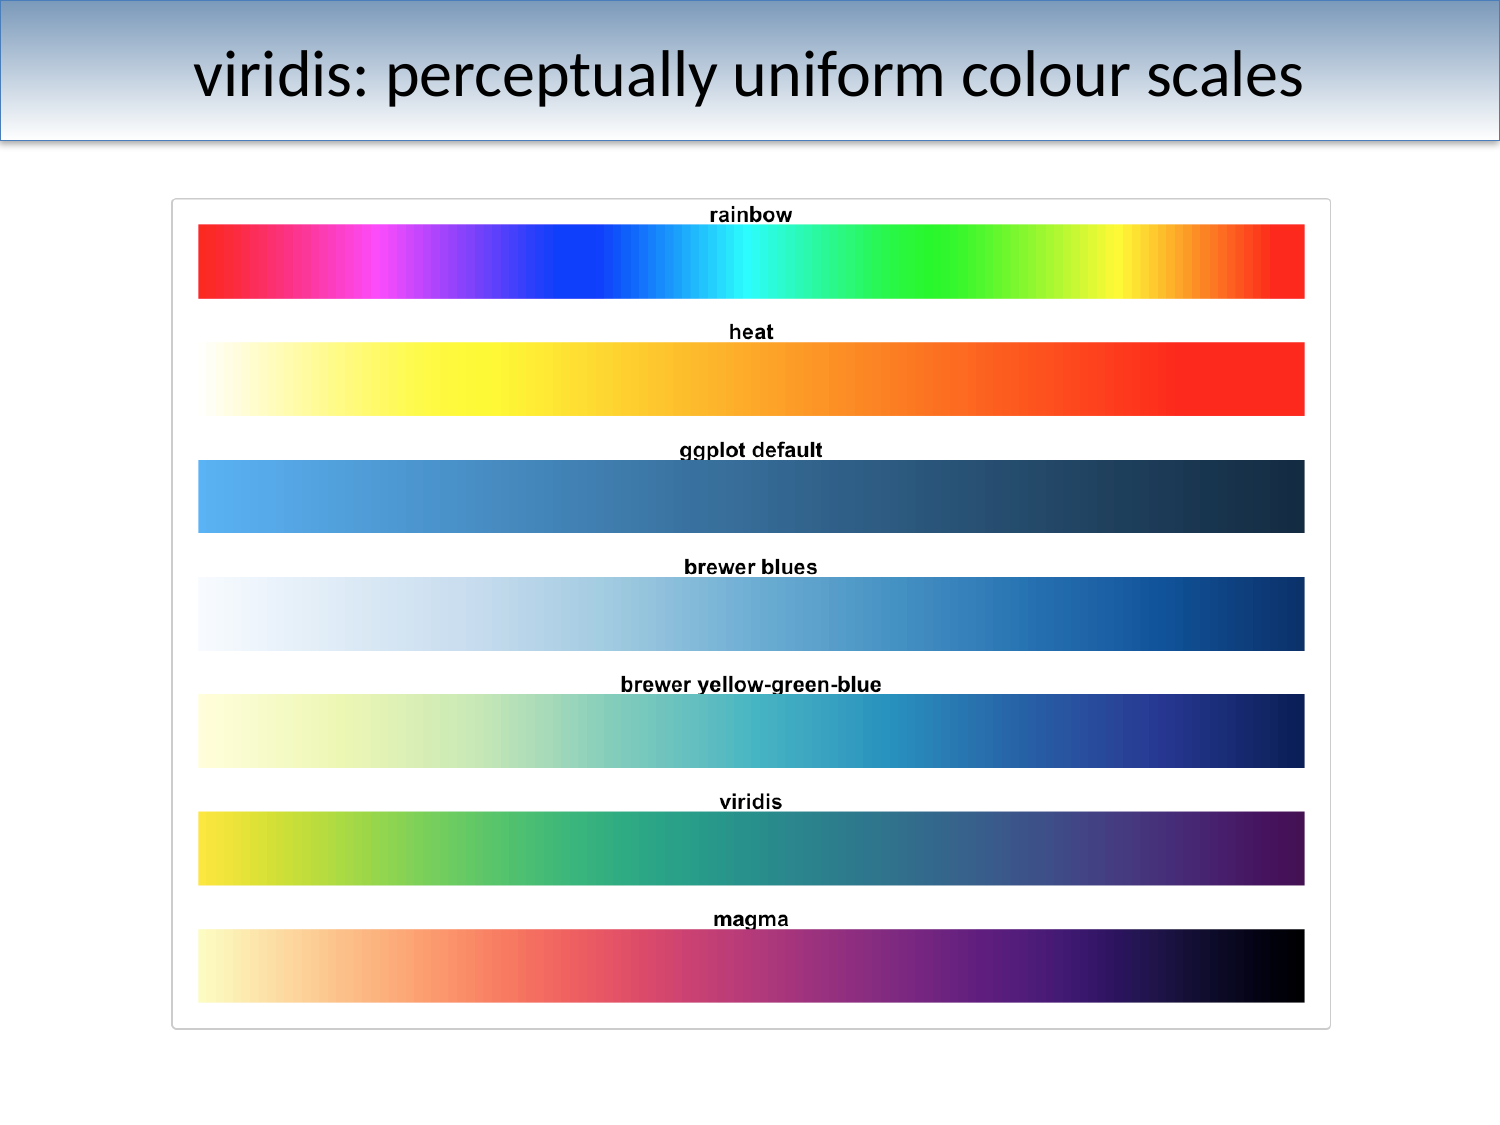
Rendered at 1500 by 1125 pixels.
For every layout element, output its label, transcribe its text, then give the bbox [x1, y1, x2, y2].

title viridis: perceptually uniform colour scales [75, 22, 1425, 118]
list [152, 182, 1348, 1043]
